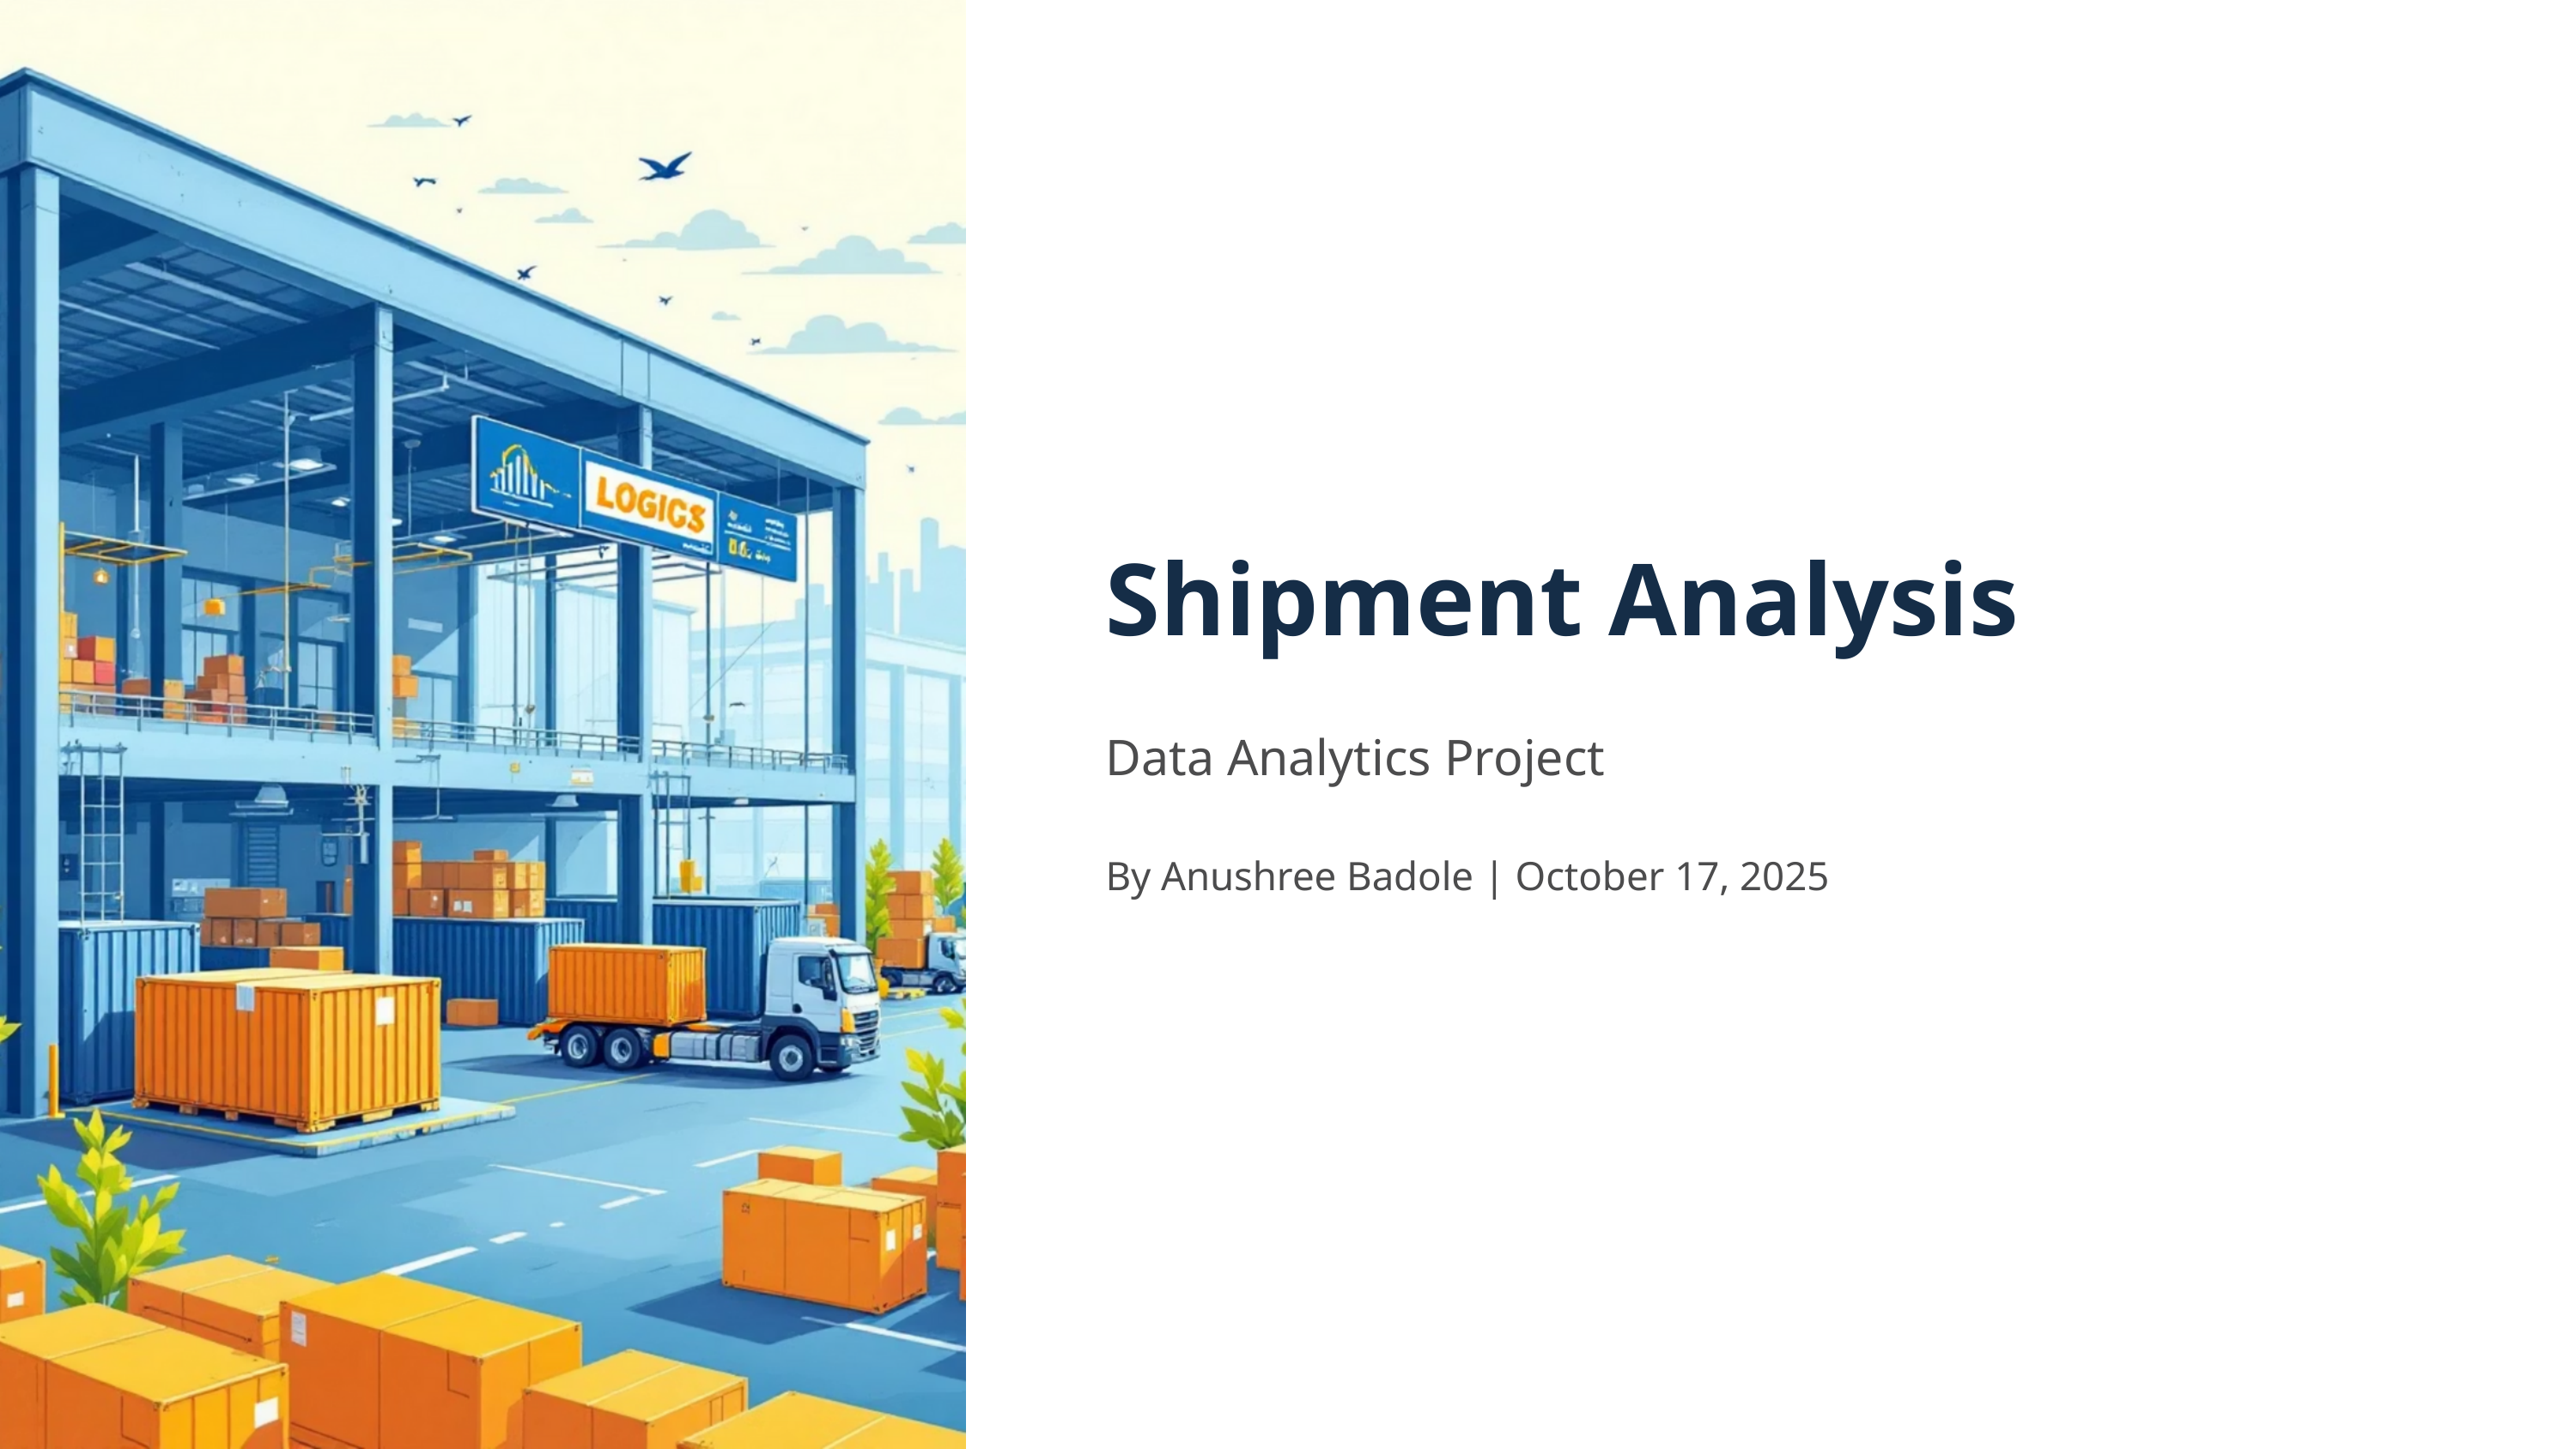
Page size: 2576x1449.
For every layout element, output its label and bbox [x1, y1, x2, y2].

text_box [967, 0, 2576, 1449]
text_box [0, 0, 967, 1449]
